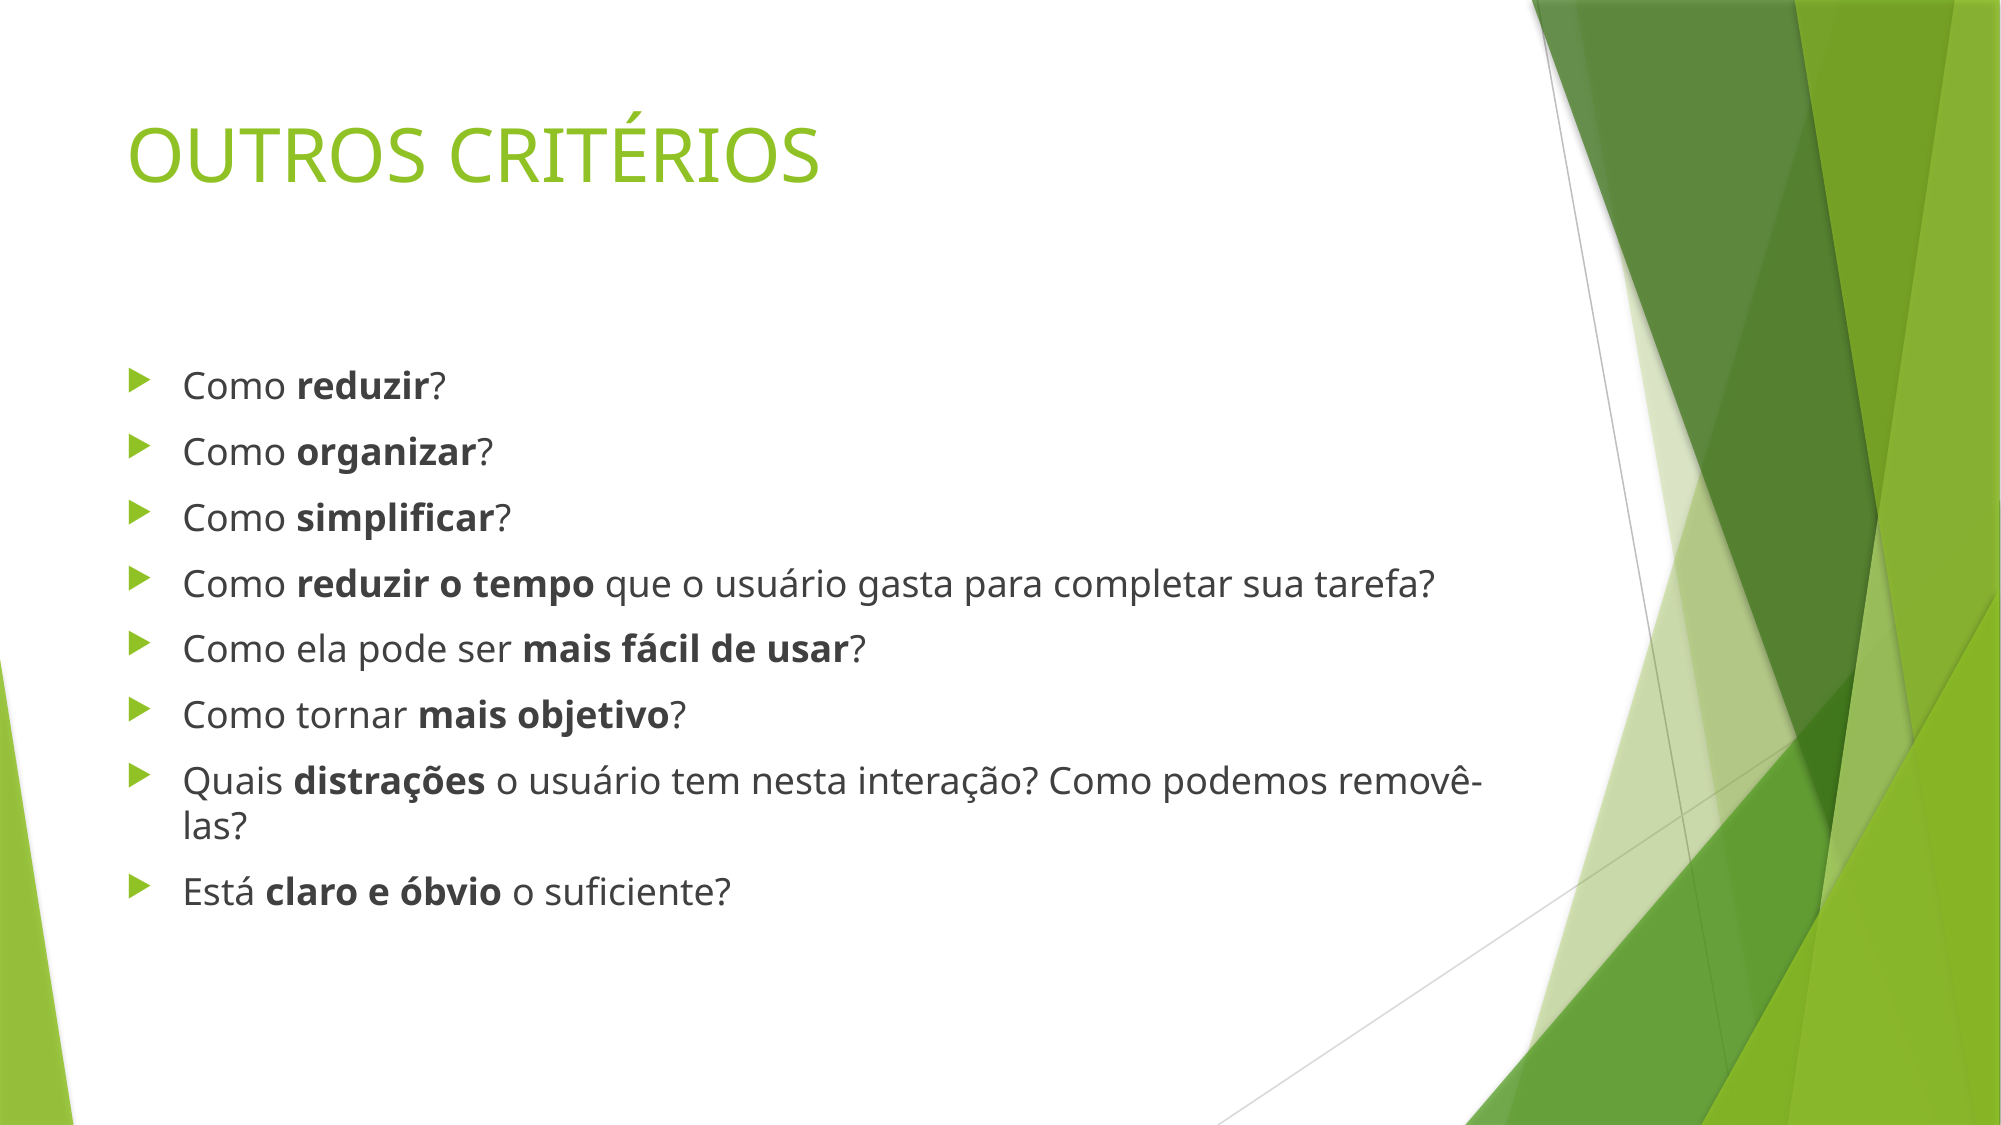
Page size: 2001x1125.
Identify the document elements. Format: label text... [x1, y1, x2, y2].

list Como reduzir? Como organizar? Como simplificar? Como reduzir o tempo que o usuário gasta para completar sua tarefa? Como ela pode ser mais fácil de usar? Como tornar mais objetivo? Quais distrações o usuário tem nesta interação? Como podemos removê-las? Está claro e óbvio o suficiente? [111, 354, 1522, 992]
title OUTROS CRITÉRIOS [111, 99, 1522, 317]
